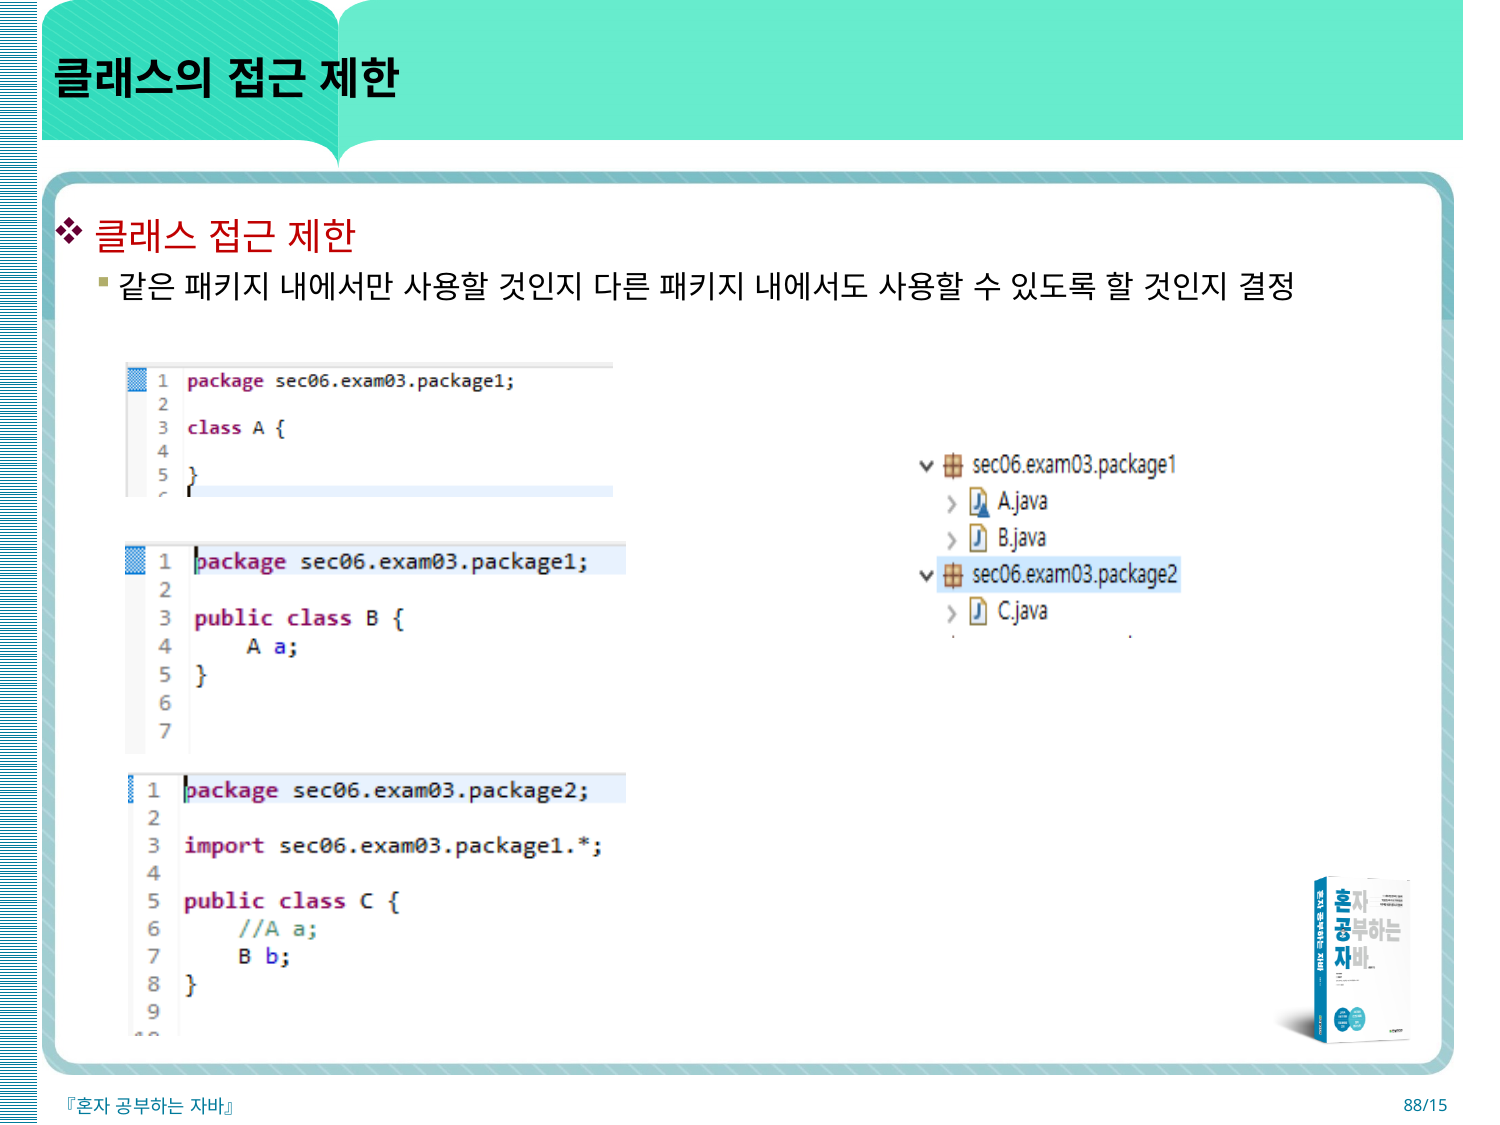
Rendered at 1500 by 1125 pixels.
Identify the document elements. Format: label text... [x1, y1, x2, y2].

picture [1243, 797, 1488, 1122]
list 클래스 접근 제한 같은 패키지 내에서만 사용할 것인지 다른 패키지 내에서도 사용할 수 있도록 할 것인지 결정 [37, 152, 1463, 1091]
picture [42, 0, 1463, 152]
picture [225, 1102, 232, 1115]
title 클래스의 접근 제한 [39, 42, 1280, 138]
picture [124, 541, 626, 755]
picture [128, 771, 626, 1037]
picture [912, 449, 1212, 638]
picture [116, 1102, 131, 1107]
picture [124, 362, 613, 498]
picture [68, 1097, 75, 1110]
